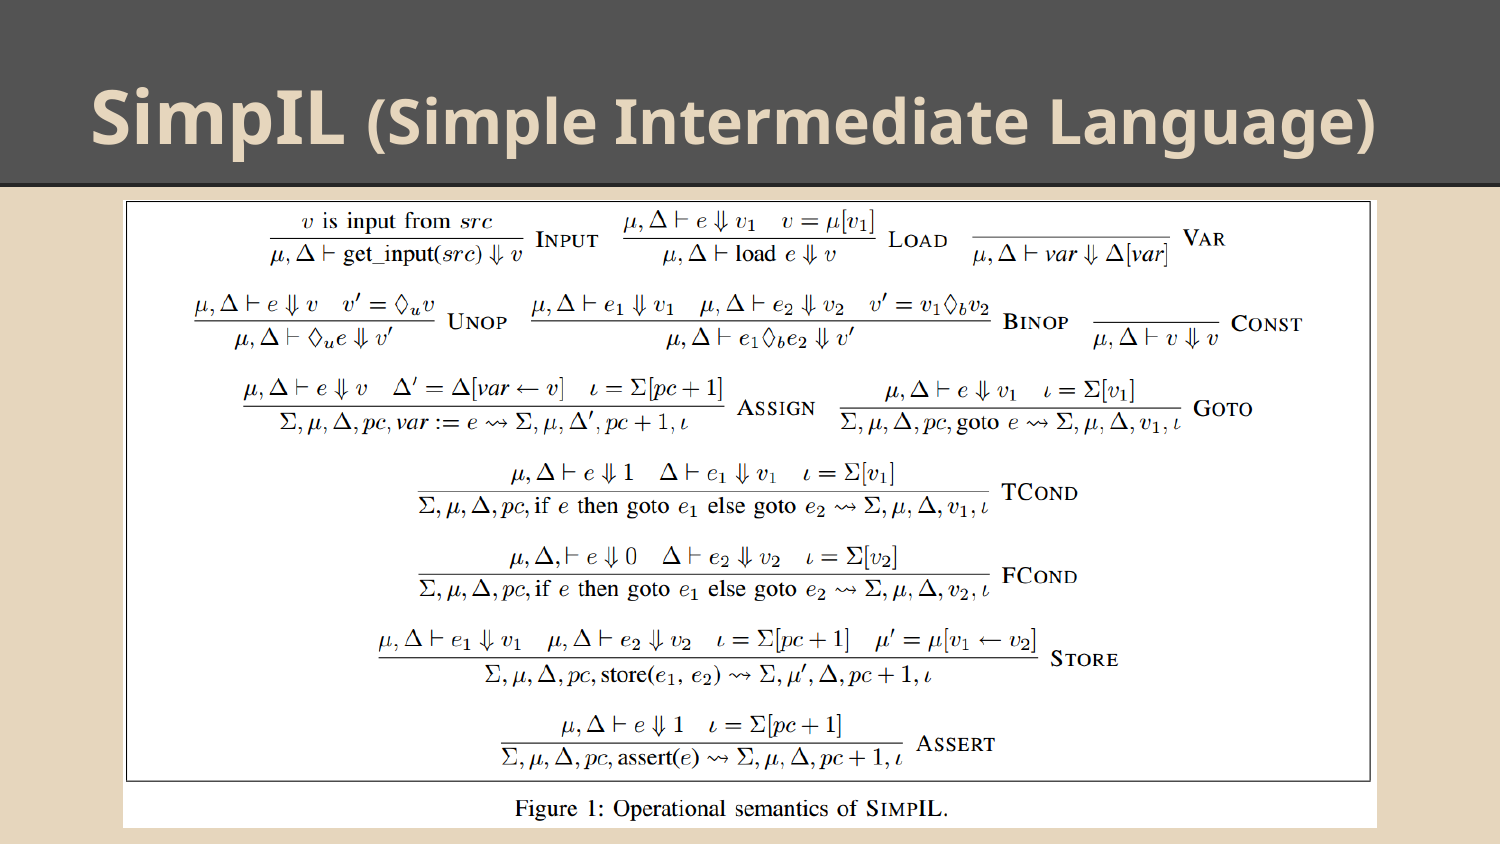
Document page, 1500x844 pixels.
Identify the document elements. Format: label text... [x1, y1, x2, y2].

picture [123, 199, 1377, 829]
title SimpIL (Simple Intermediate Language) [75, 33, 1425, 175]
